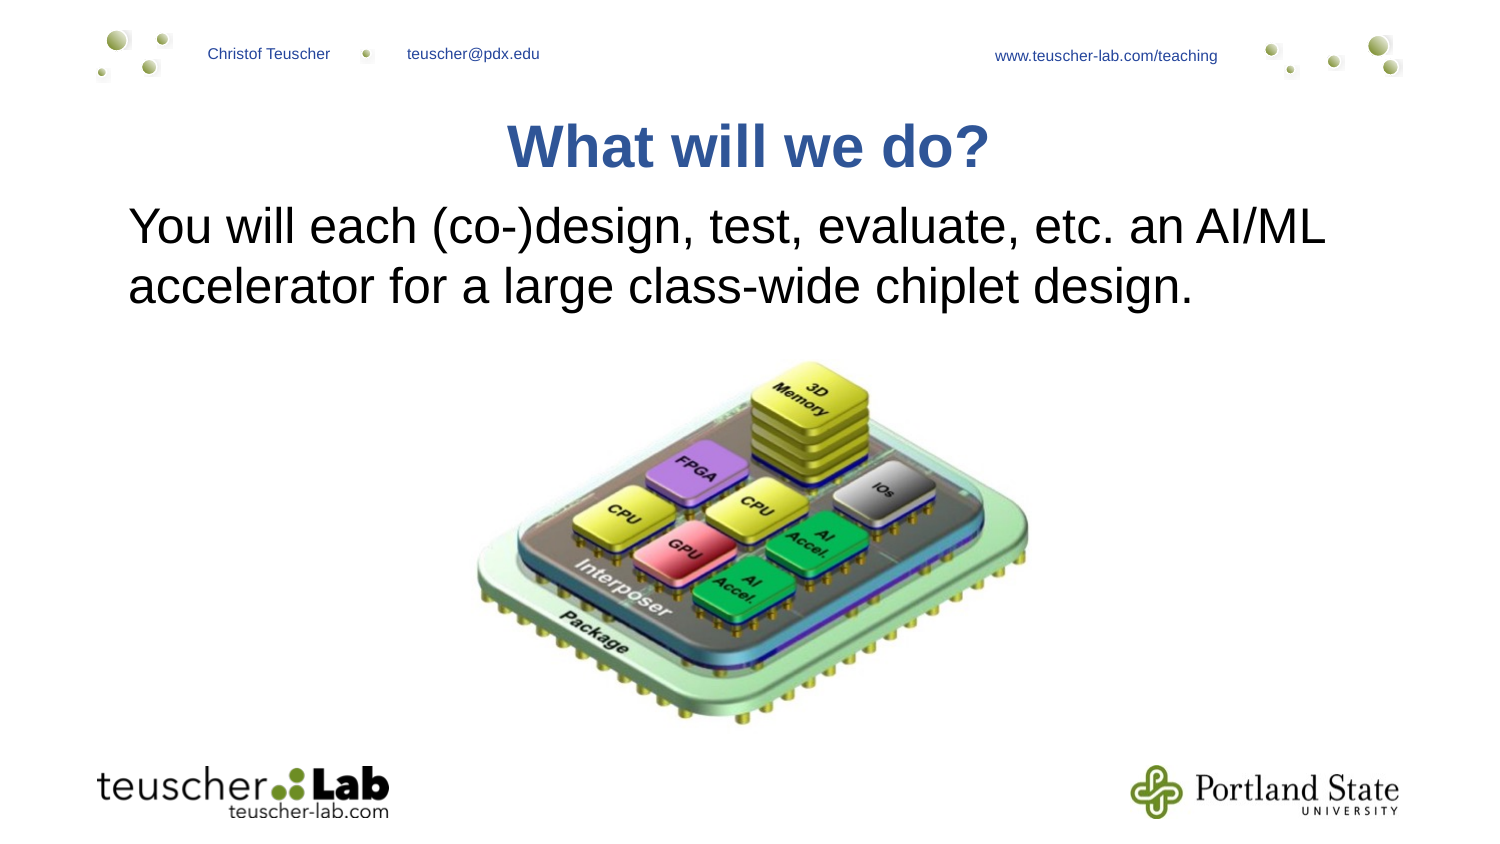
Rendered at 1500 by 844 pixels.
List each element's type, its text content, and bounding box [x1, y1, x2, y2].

text_box What will we do? [0, 110, 1500, 187]
picture [97, 766, 389, 818]
picture [1130, 765, 1399, 819]
picture [455, 359, 1045, 734]
text_box You will each (co-)design, test, evaluate, etc. an AI/ML accelerator for a large class-wide chiplet design. [113, 186, 1387, 322]
